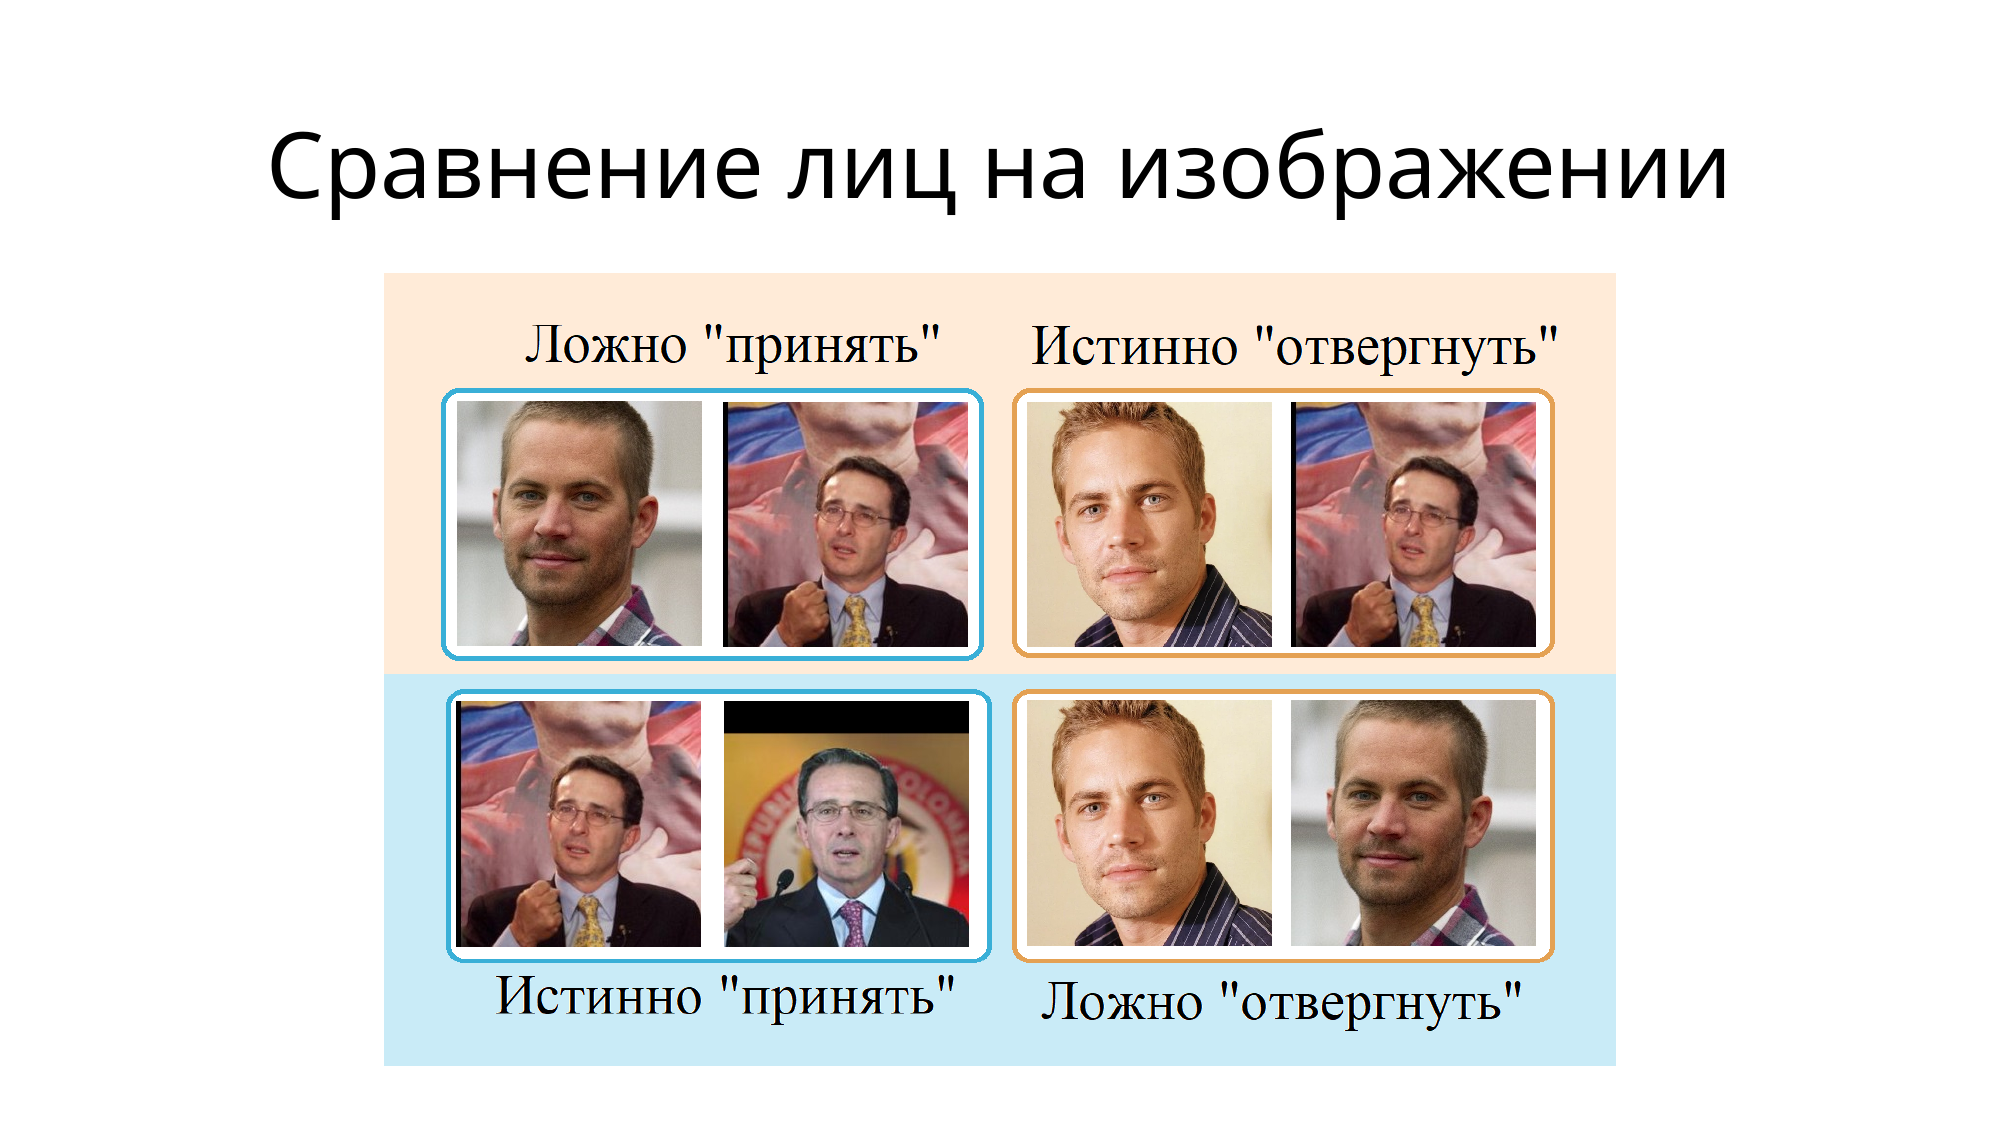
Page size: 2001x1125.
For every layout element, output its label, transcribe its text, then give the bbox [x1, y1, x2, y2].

picture [384, 273, 1616, 1066]
title Сравнение лиц на изображении [137, 59, 1863, 278]
